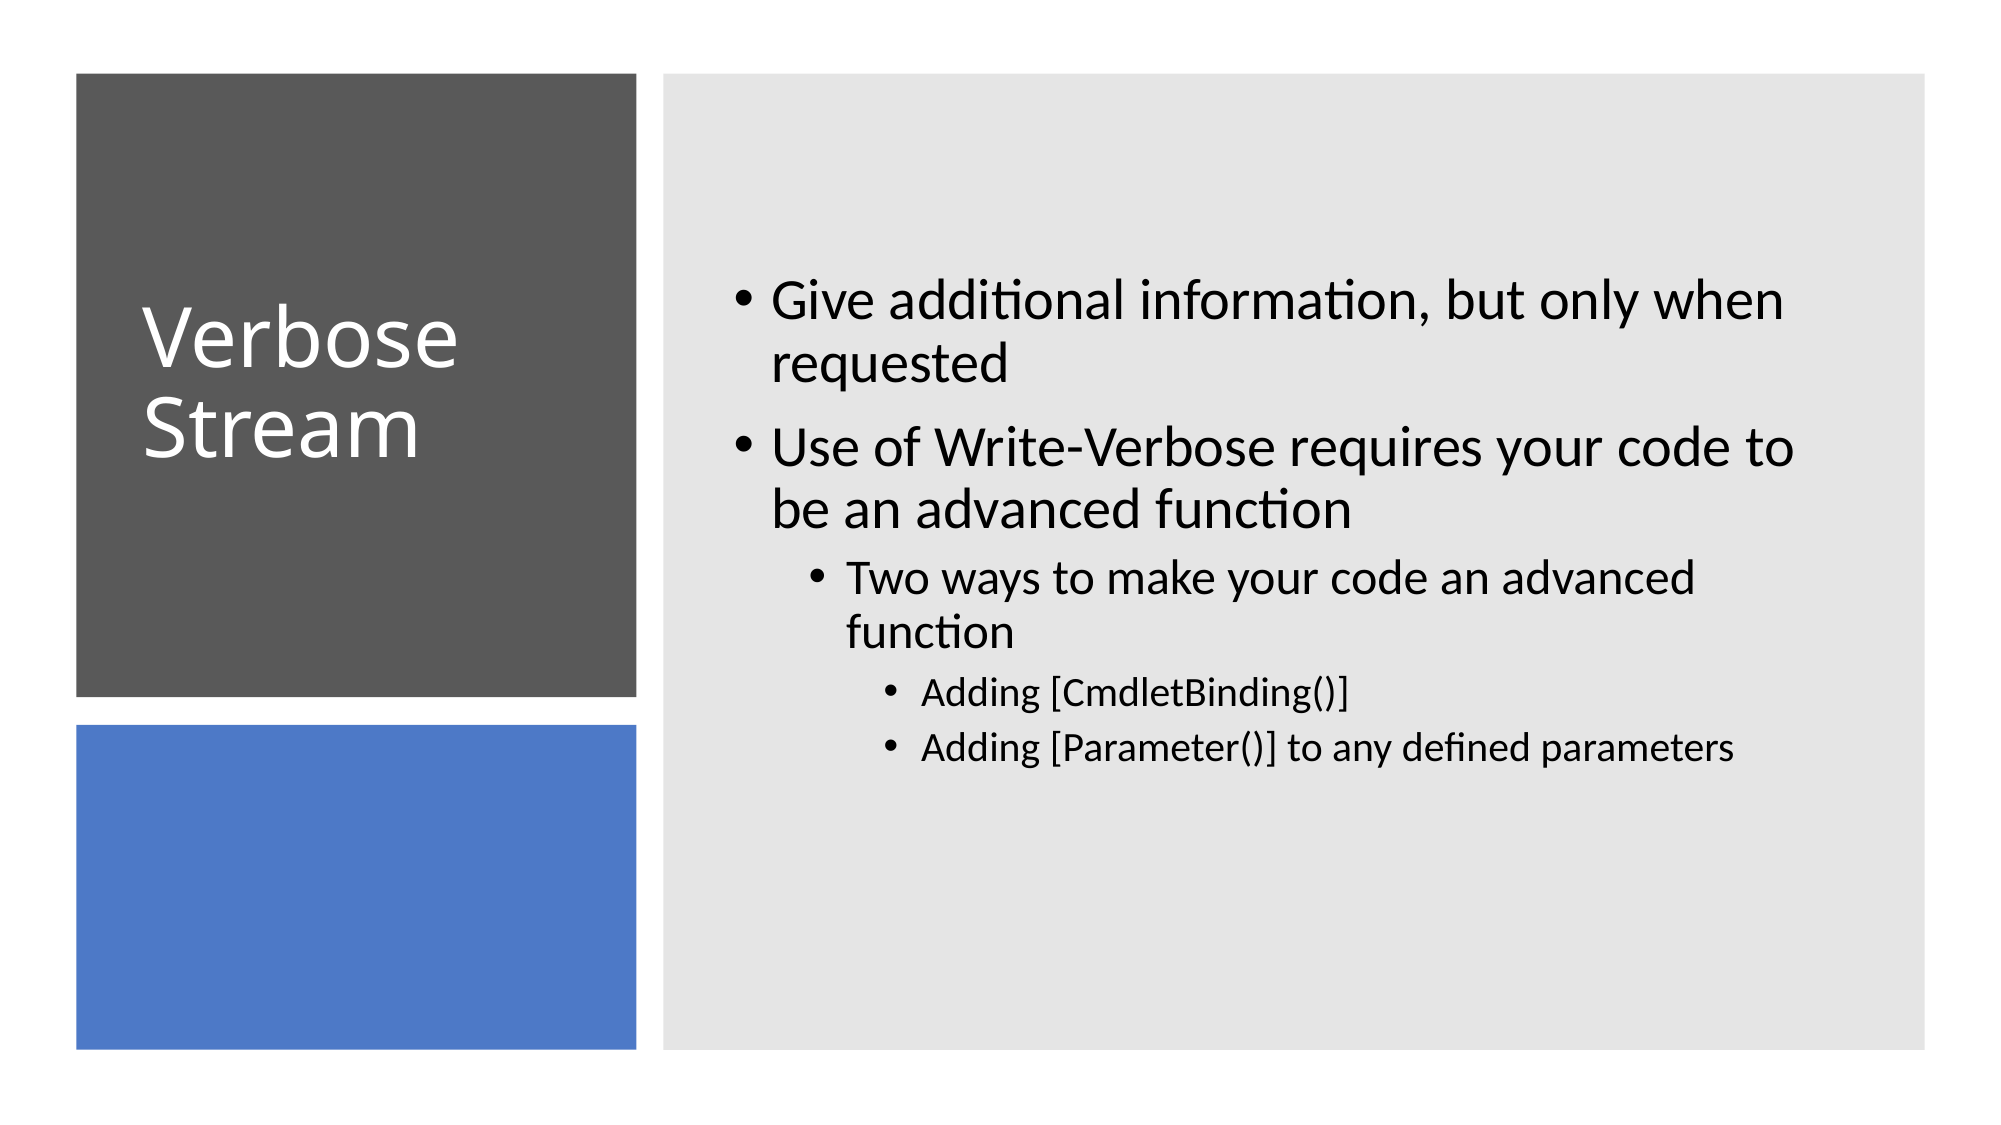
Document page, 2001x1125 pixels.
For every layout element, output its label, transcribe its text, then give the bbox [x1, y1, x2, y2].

text_box [662, 72, 1926, 1051]
title Verbose Stream [127, 120, 595, 652]
text_box [75, 72, 637, 698]
list Give additional information, but only when requested Use of Write-Verbose requires your code to be an advanced function Two ways to make your code an advanced function Adding [CmdletBinding()] Adding [Parameter()] to any defined parameters [718, 112, 1873, 1011]
text_box [75, 724, 637, 1051]
